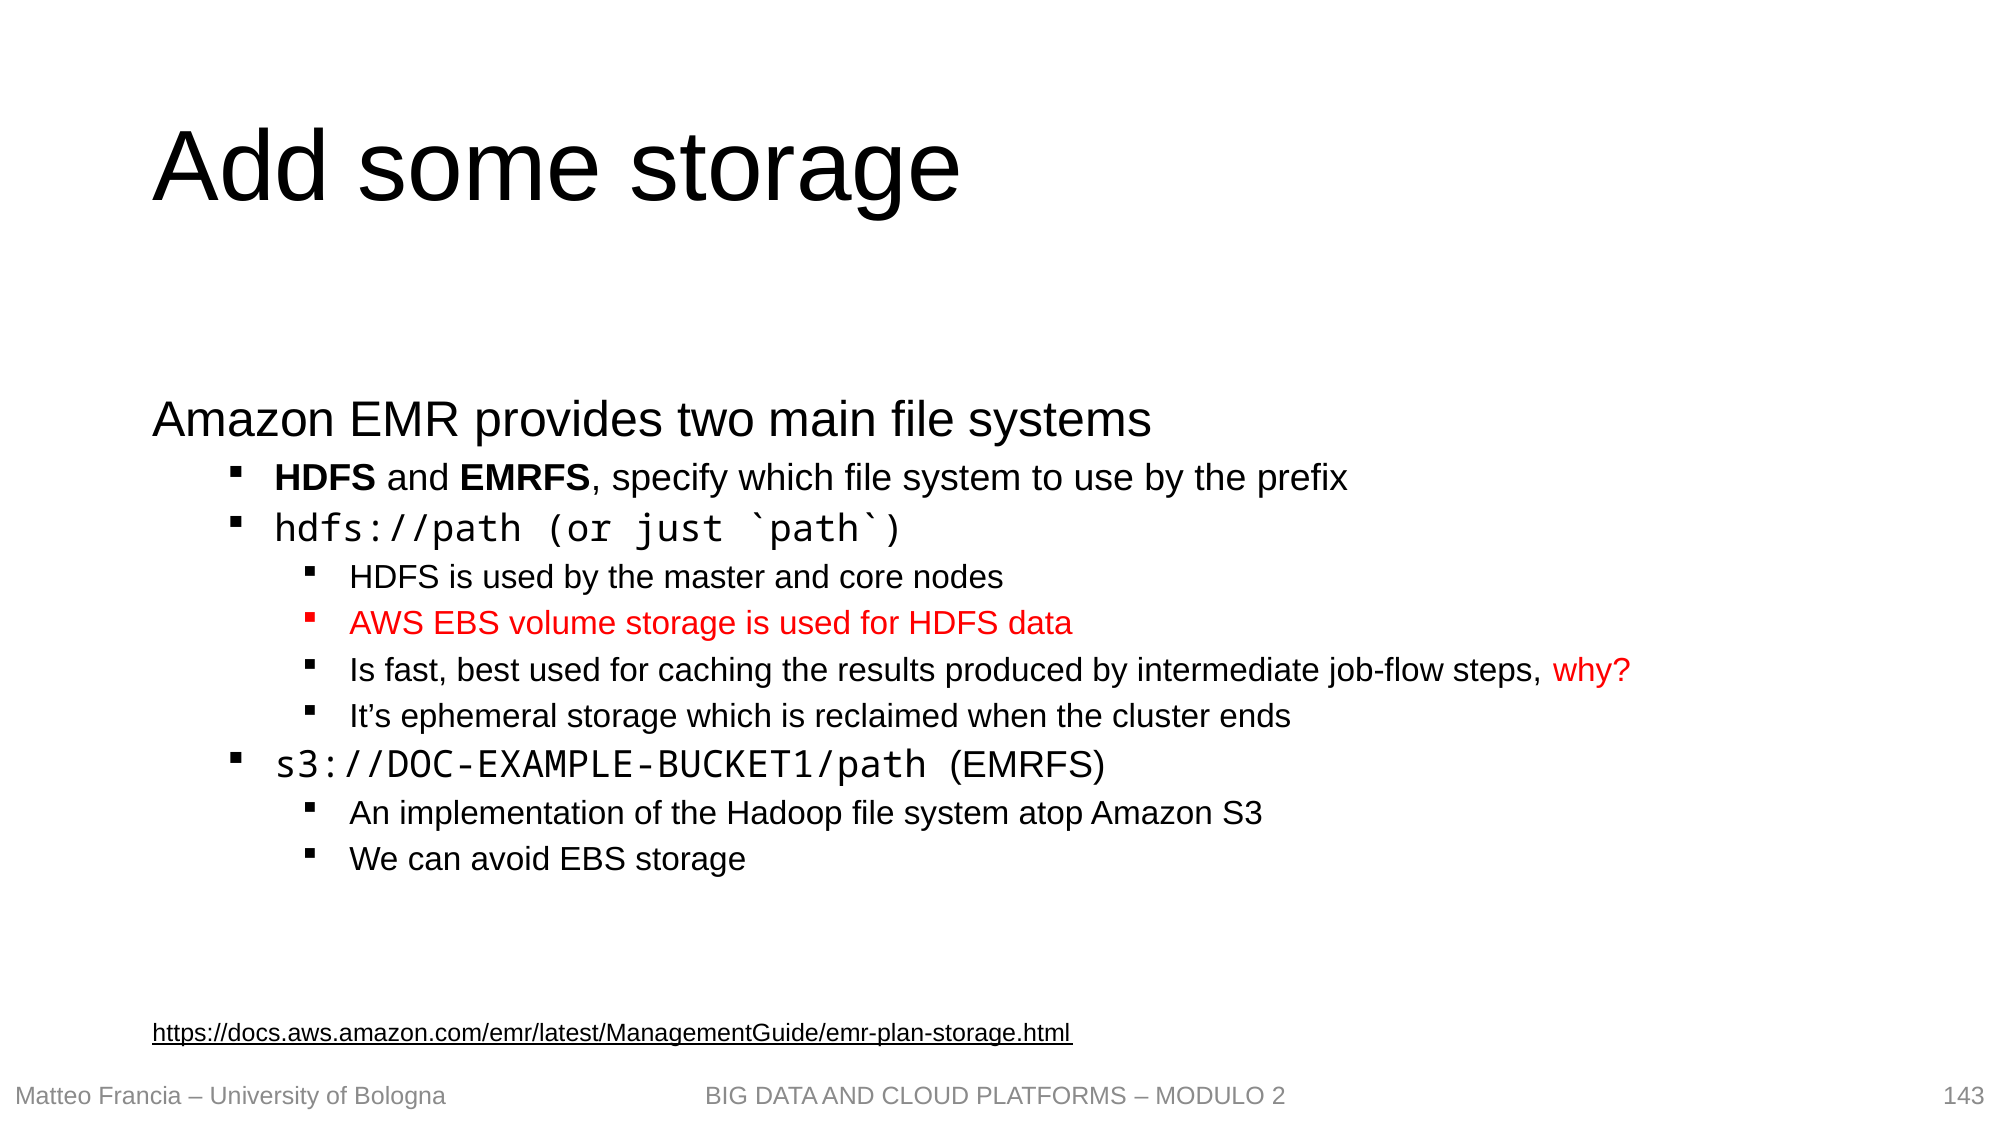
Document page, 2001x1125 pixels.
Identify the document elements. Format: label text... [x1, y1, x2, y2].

title Add some storage [137, 59, 1863, 278]
footer Matteo Francia – University of Bologna [0, 1065, 466, 1125]
list https://docs.aws.amazon.com/emr/latest/ManagementGuide/emr-plan-storage.html [137, 1003, 1863, 1064]
list Amazon EMR provides two main file systems HDFS and EMRFS, specify which file system to use by the prefix hdfs://path (or just `path`) HDFS is used by the master and core nodes AWS EBS volume storage is used for HDFS data Is fast, best used for caching the results produced by intermediate job-flow steps, why? It’s ephemeral storage which is reclaimed when the cluster ends s3://DOC-EXAMPLE-BUCKET1/path (EMRFS) An implementation of the Hadoop file system atop Amazon S3 We can avoid EBS storage [137, 278, 1863, 993]
slide_number 143 [1550, 1065, 2000, 1125]
